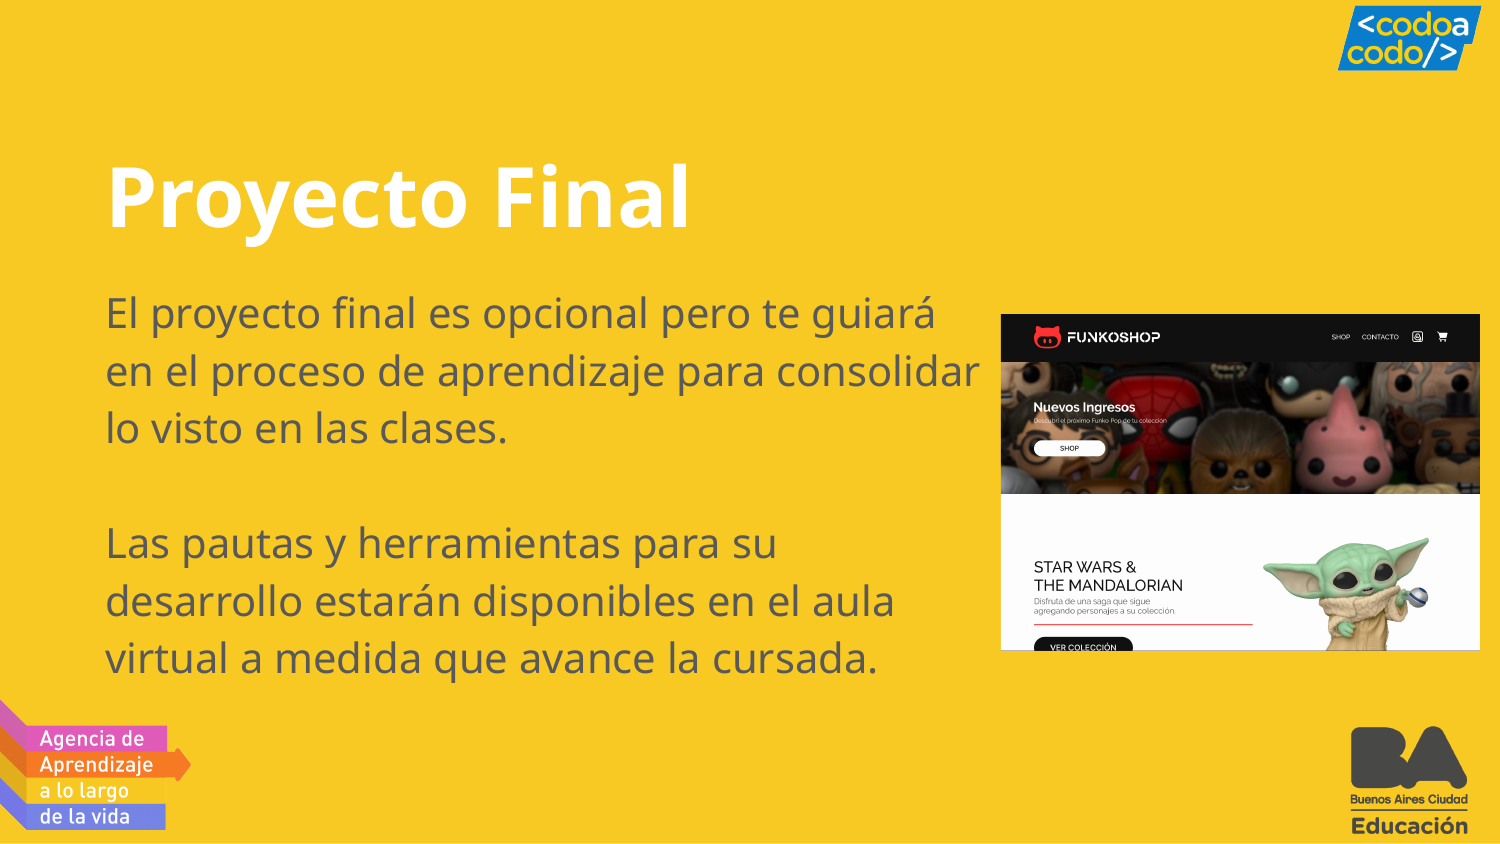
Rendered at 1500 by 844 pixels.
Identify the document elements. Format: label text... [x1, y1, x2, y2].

picture [0, 699, 191, 830]
subtitle El proyecto final es opcional pero te guiará en el proceso de aprendizaje para consolidar lo visto en las clases. Las pautas y herramientas para su desarrollo estarán disponibles en el aula virtual a medida que avance la cursada. [90, 264, 1001, 700]
picture [1297, 668, 1500, 844]
title Proyecto Final [90, 1, 1410, 259]
picture [1000, 313, 1481, 651]
picture [1410, 5, 1482, 71]
